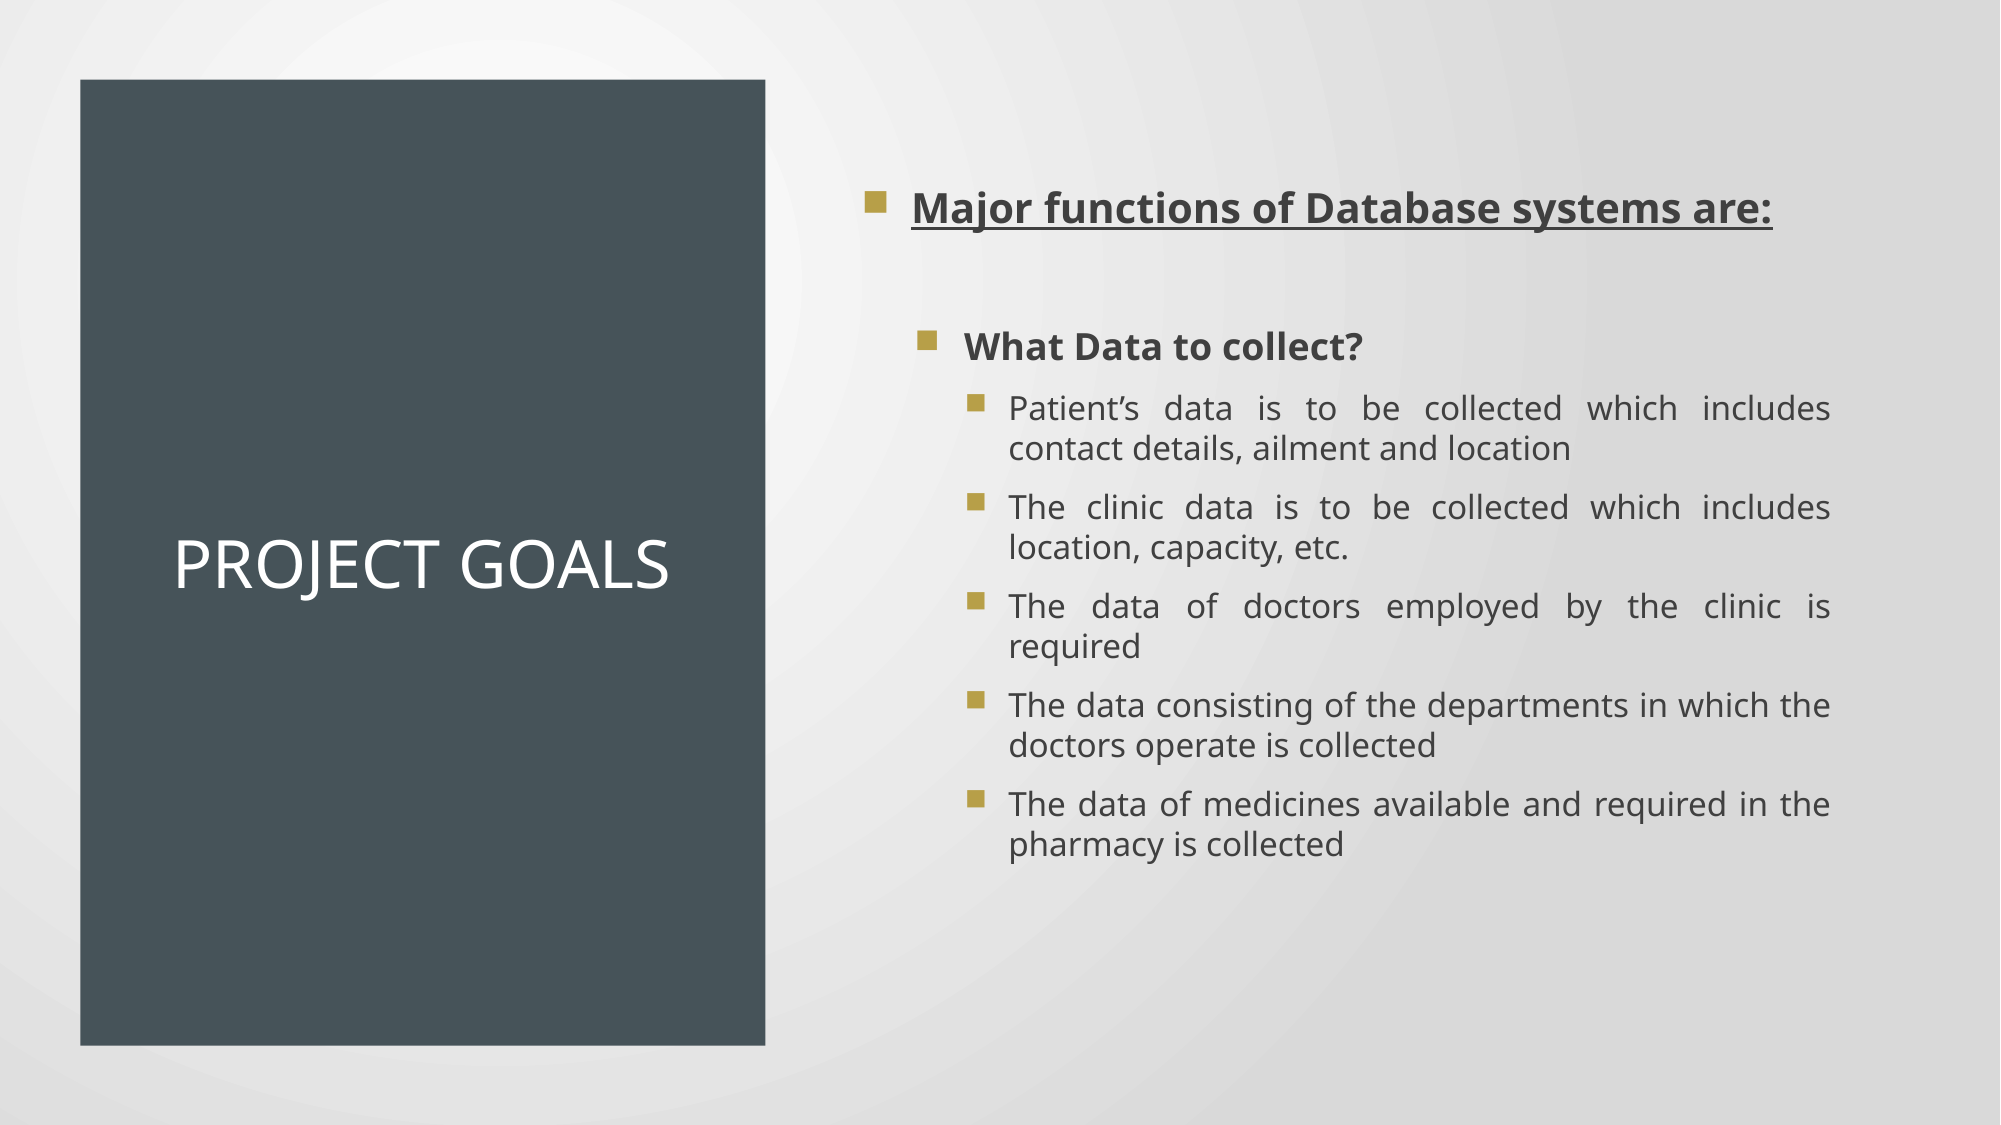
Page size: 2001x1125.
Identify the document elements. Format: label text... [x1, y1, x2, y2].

list Major functions of Database systems are: What Data to collect? Patient’s data is to be collected which includes contact details, ailment and location The clinic data is to be collected which includes location, capacity, etc. The data of doctors employed by the clinic is required The data consisting of the departments in which the doctors operate is collected The data of medicines available and required in the pharmacy is collected [845, 79, 1848, 1025]
title Project goals [157, 182, 694, 942]
text_box [0, 0, 2000, 1125]
text_box [79, 78, 767, 1047]
